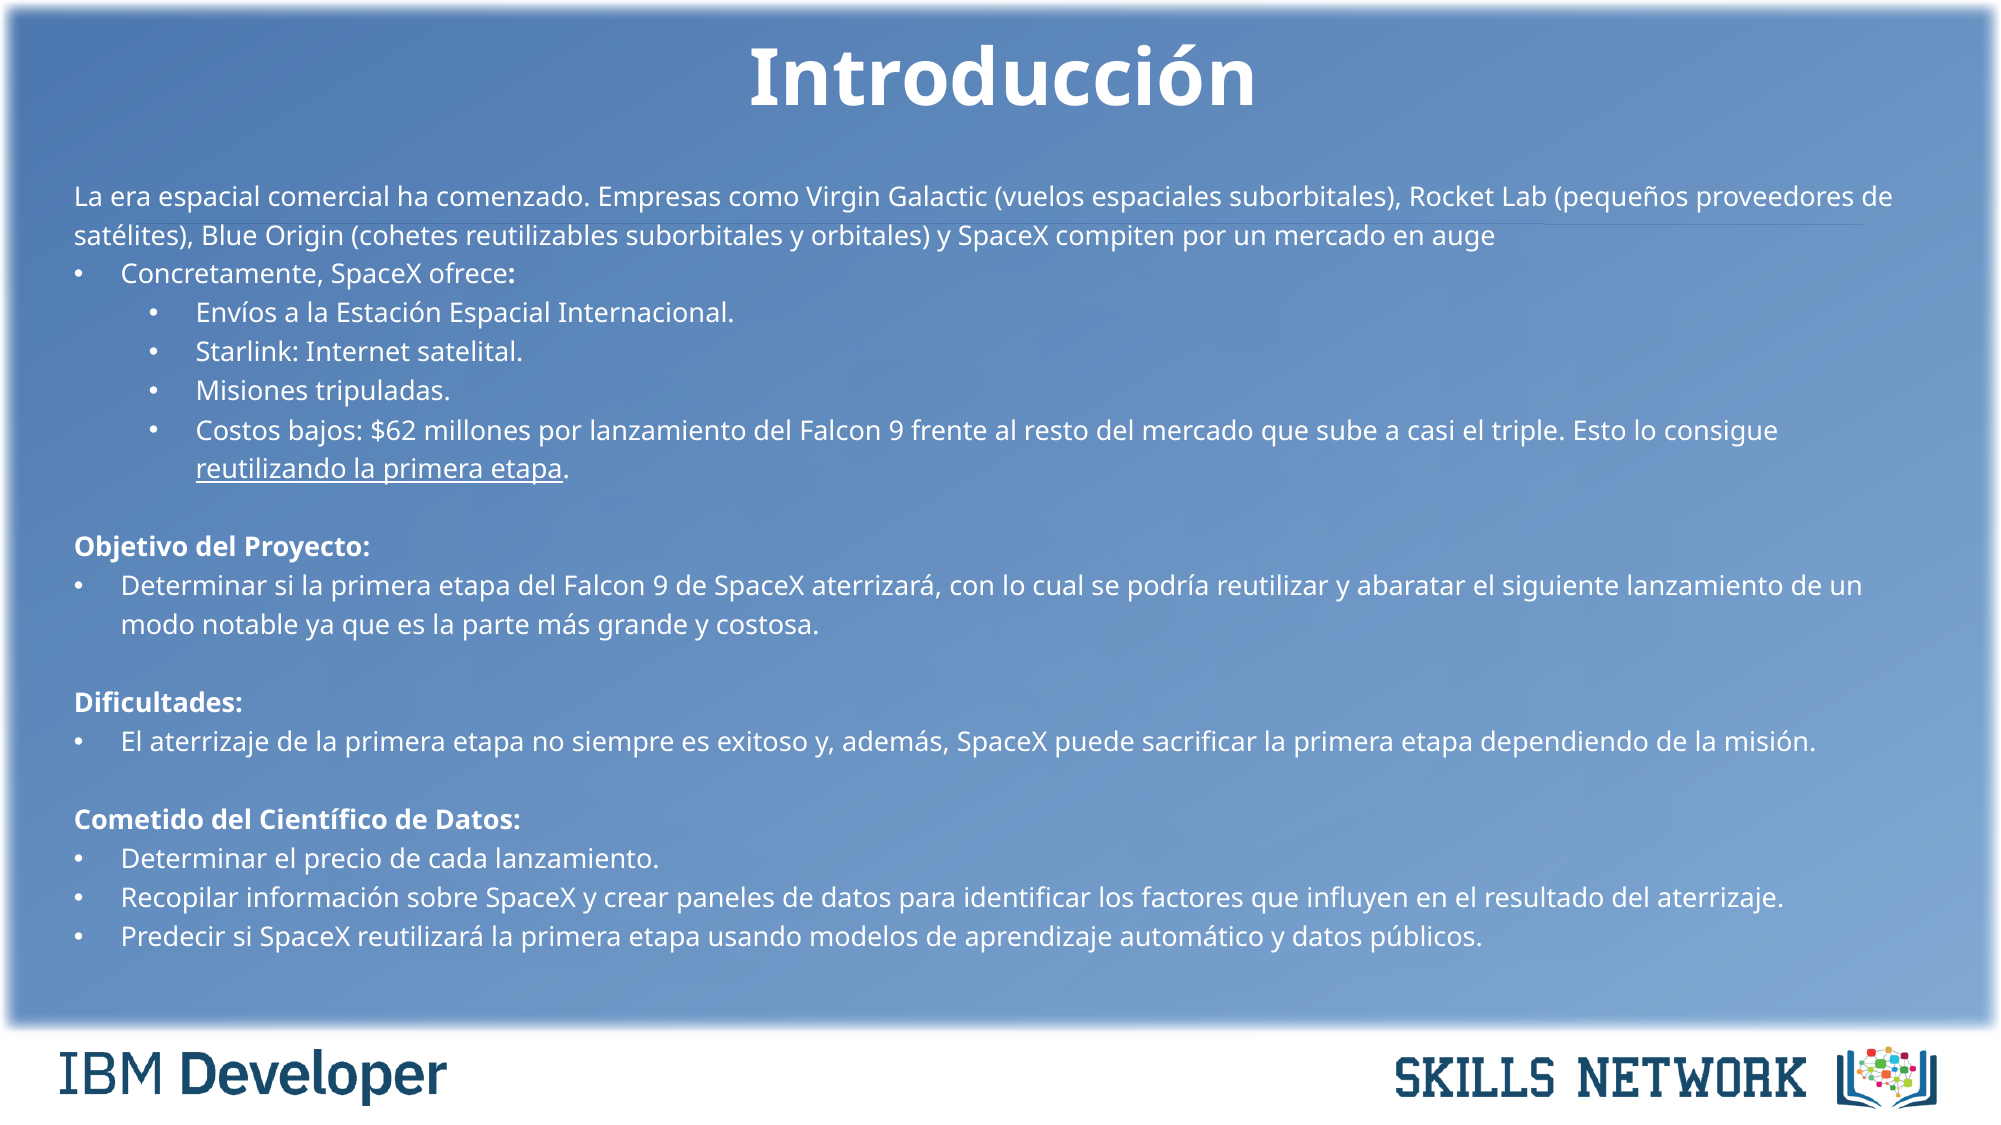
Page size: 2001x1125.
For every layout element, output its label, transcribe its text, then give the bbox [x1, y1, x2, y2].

title Introducción [29, 29, 1979, 130]
picture [55, 1045, 459, 1108]
text_box [21, 21, 1980, 1015]
text_box La era espacial comercial ha comenzado. Empresas como Virgin Galactic (vuelos espaciales suborbitales), Rocket Lab (pequeños proveedores de satélites), Blue Origin (cohetes reutilizables suborbitales y orbitales) y SpaceX compiten por un mercado en auge Concretamente, SpaceX ofrece: Envíos a la Estación Espacial Internacional. Starlink: Internet satelital. Misiones tripuladas. Costos bajos: $62 millones por lanzamiento del Falcon 9 frente al resto del mercado que sube a casi el triple. Esto lo consigue reutilizando la primera etapa. Objetivo del Proyecto: Determinar si la primera etapa del Falcon 9 de SpaceX aterrizará, con lo cual se podría reutilizar y abaratar el siguiente lanzamiento de un modo notable ya que es la parte más grande y costosa. Dificultades: El aterrizaje de la primera etapa no siempre es exitoso y, además, SpaceX puede sacrificar la primera etapa dependiendo de la misión. Cometido del Científico de Datos: Determinar el precio de cada lanzamiento. Recopilar información sobre SpaceX y crear paneles de datos para identificar los factores que influyen en el resultado del aterrizaje. Predecir si SpaceX reutilizará la primera etapa usando modelos de aprendizaje automático y datos públicos. [58, 165, 1920, 975]
picture [1390, 1045, 1944, 1111]
text_box [18, 18, 1983, 1018]
